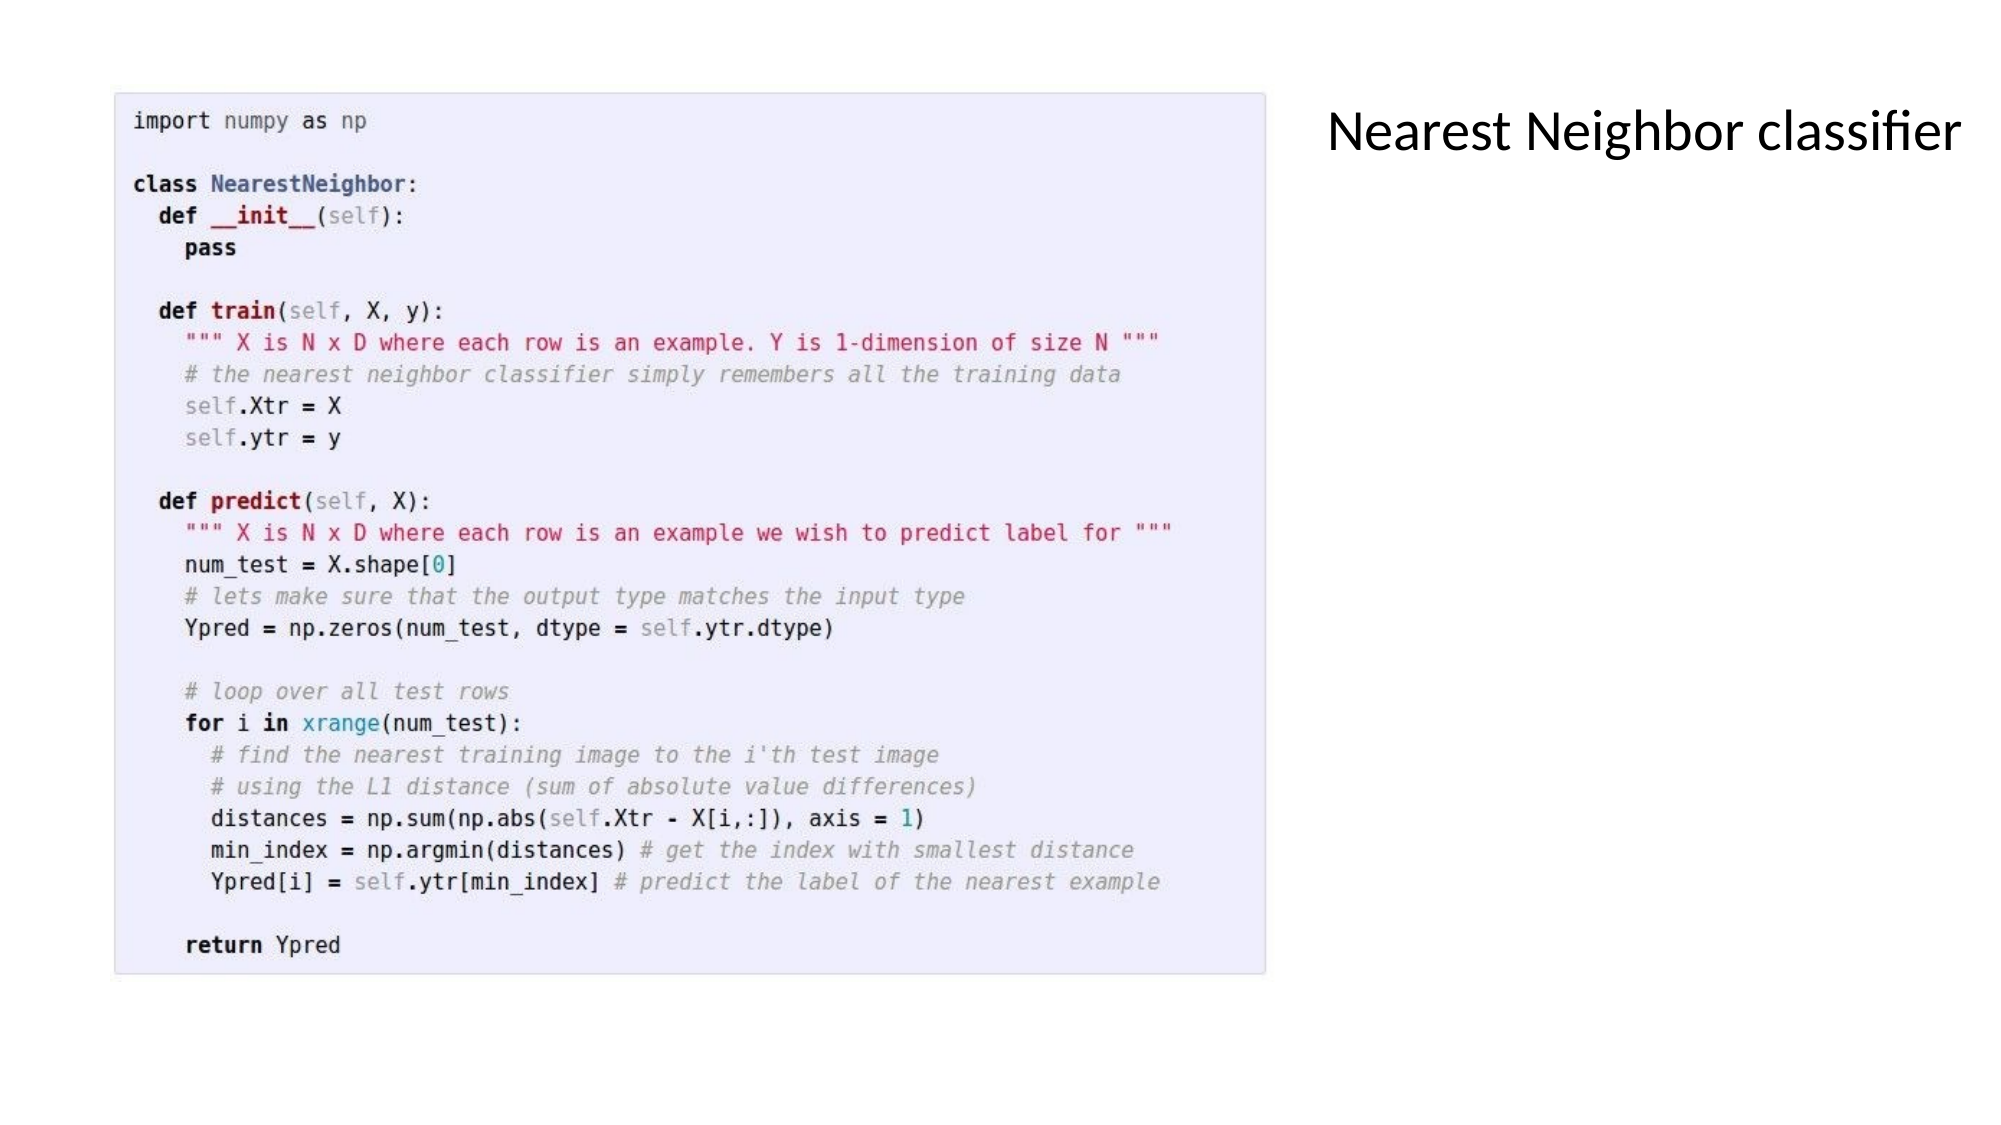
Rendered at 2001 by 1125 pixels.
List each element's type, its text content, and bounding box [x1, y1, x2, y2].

text_box Nearest Neighbor classifier [1312, 84, 1978, 170]
picture [110, 84, 1275, 982]
